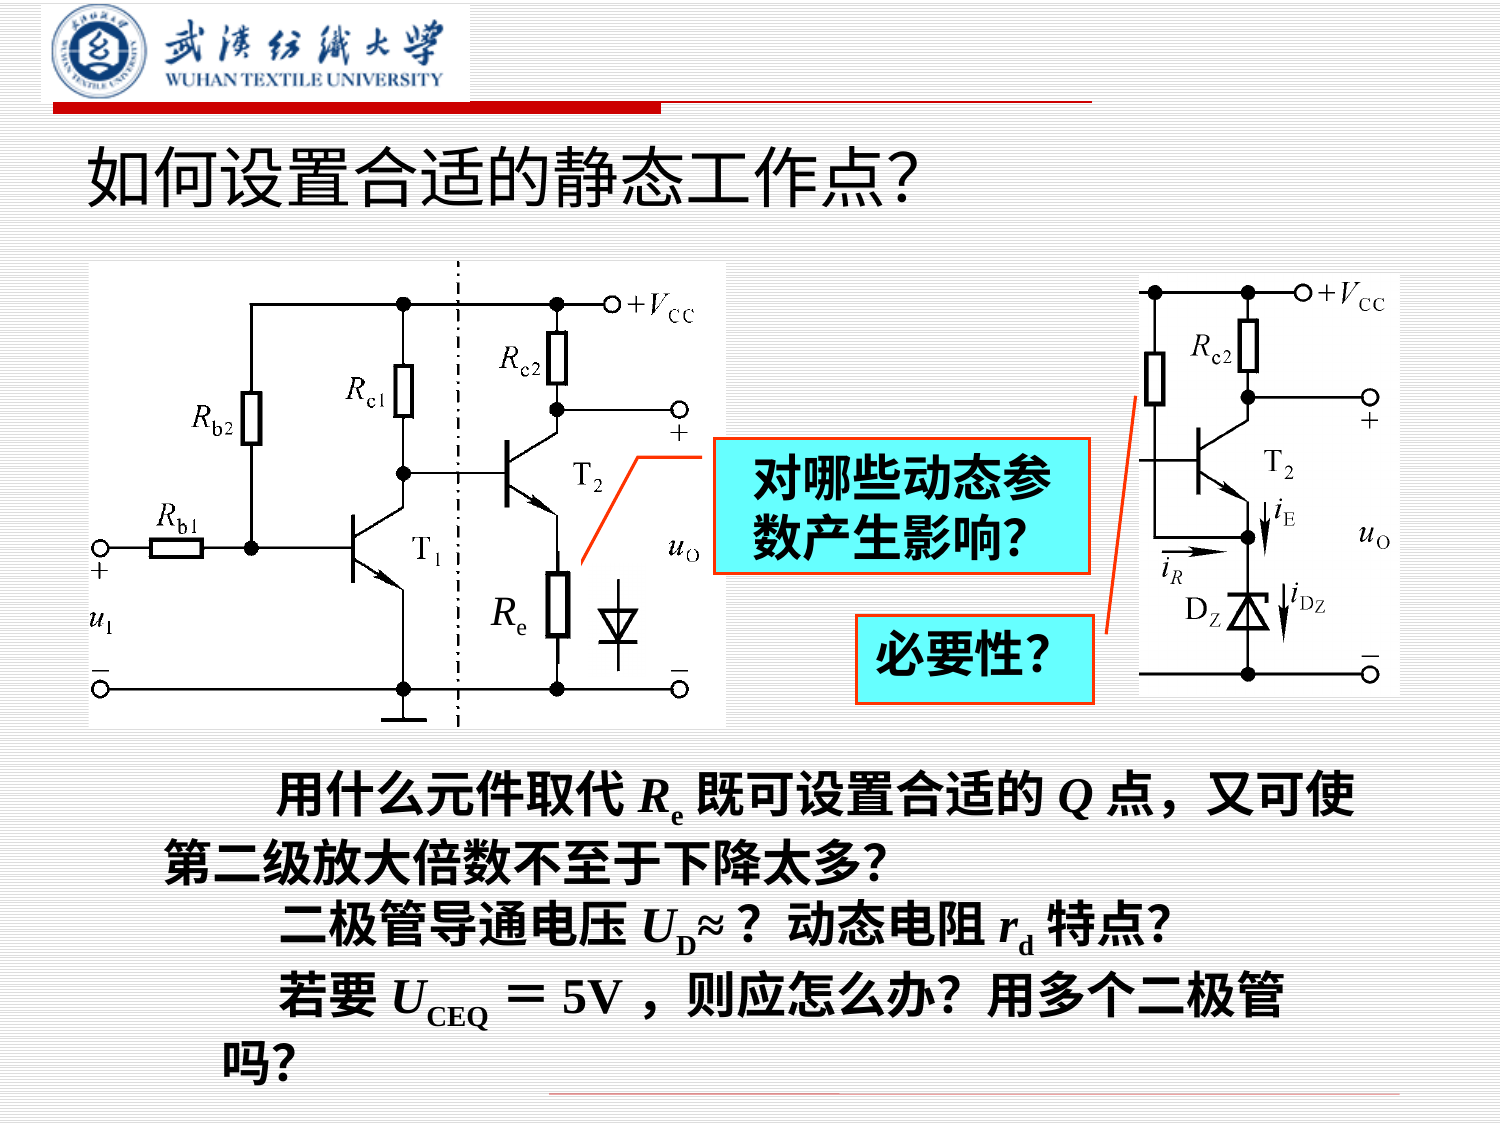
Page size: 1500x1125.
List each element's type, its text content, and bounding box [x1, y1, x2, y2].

text_box 二极管导通电压UD≈？动态电阻rd特点？ [206, 885, 1269, 969]
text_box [475, 551, 581, 664]
text_box 对哪些动态参数产生影响？ [732, 438, 1090, 574]
text_box 必要性？ [856, 615, 1094, 704]
title 如何设置合适的静态工作点？ [70, 151, 992, 223]
text_box 若要UCEQ＝5V，则应怎么办？用多个二极管吗？ [206, 956, 1319, 1100]
text_box 用什么元件取代Re既可设置合适的Q点，又可使第二级放大倍数不至于下降太多？ [147, 755, 1373, 899]
picture [41, 4, 470, 102]
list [1139, 272, 1401, 697]
picture [88, 261, 727, 727]
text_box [588, 563, 646, 678]
